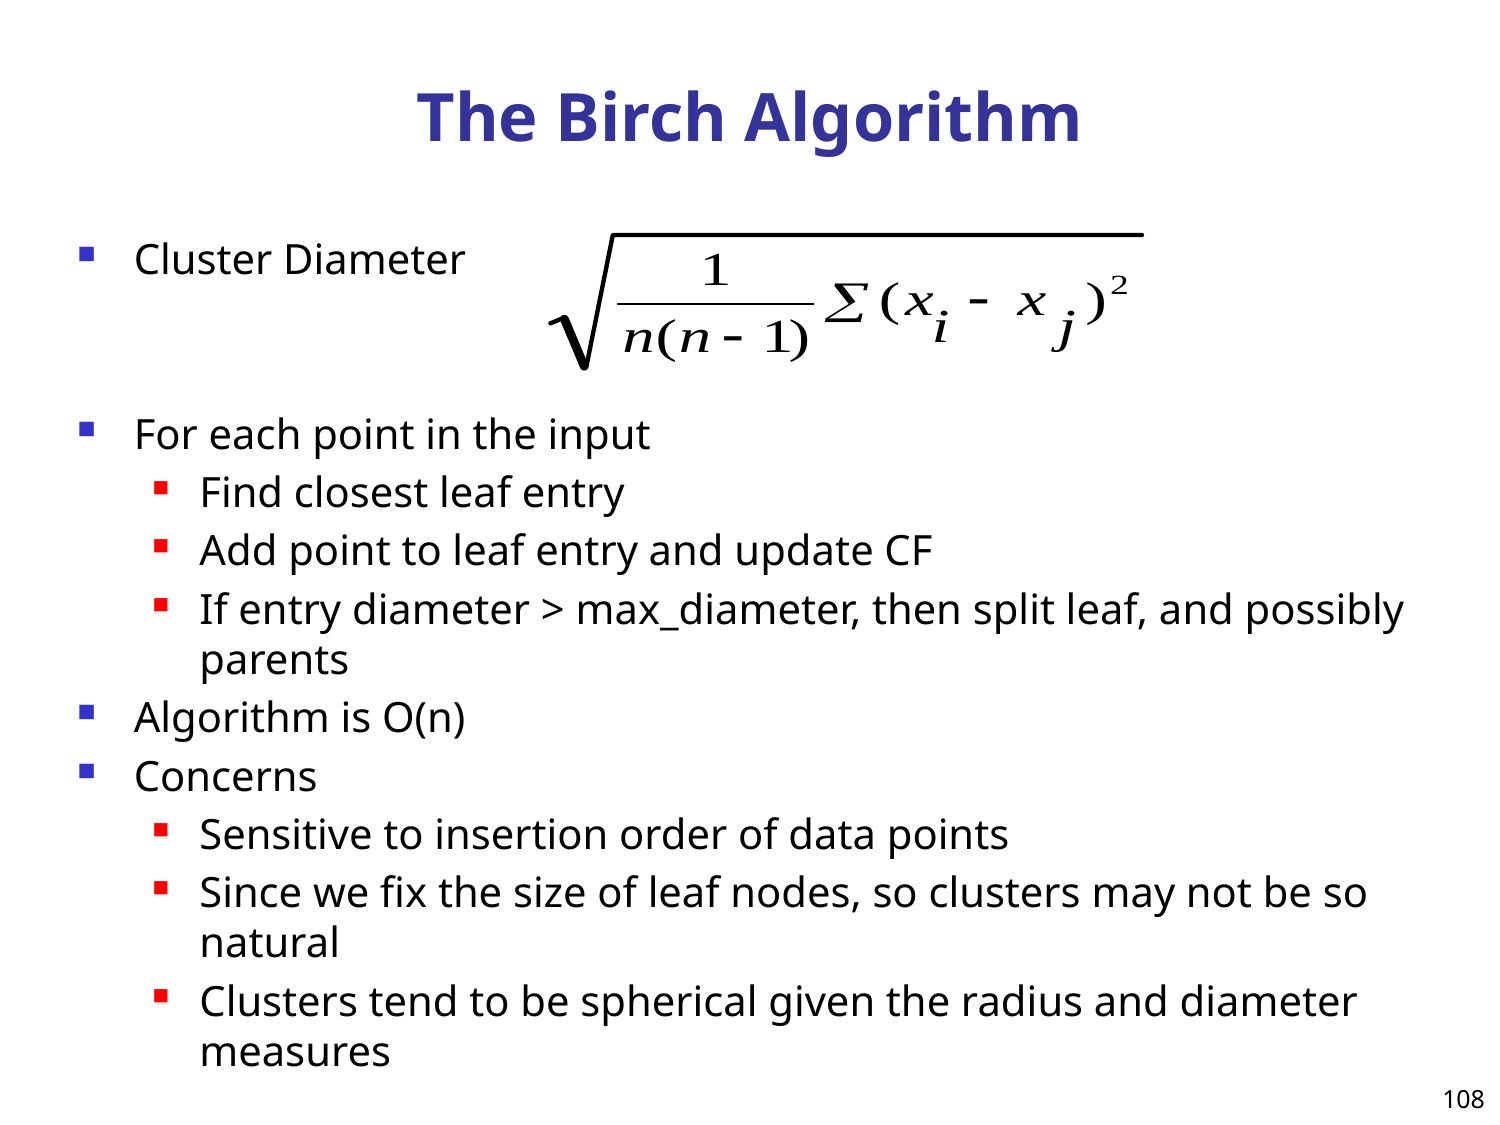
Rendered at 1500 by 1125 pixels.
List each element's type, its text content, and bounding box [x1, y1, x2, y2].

slide_number 108 [1187, 1062, 1500, 1125]
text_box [537, 224, 1157, 380]
title The Birch Algorithm [0, 62, 1500, 163]
list Cluster Diameter For each point in the input Find closest leaf entry Add point to leaf entry and update CF If entry diameter > max_diameter, then split leaf, and possibly parents Algorithm is O(n) Concerns Sensitive to insertion order of data points Since we fix the size of leaf nodes, so clusters may not be so natural Clusters tend to be spherical given the radius and diameter measures [62, 224, 1475, 1088]
